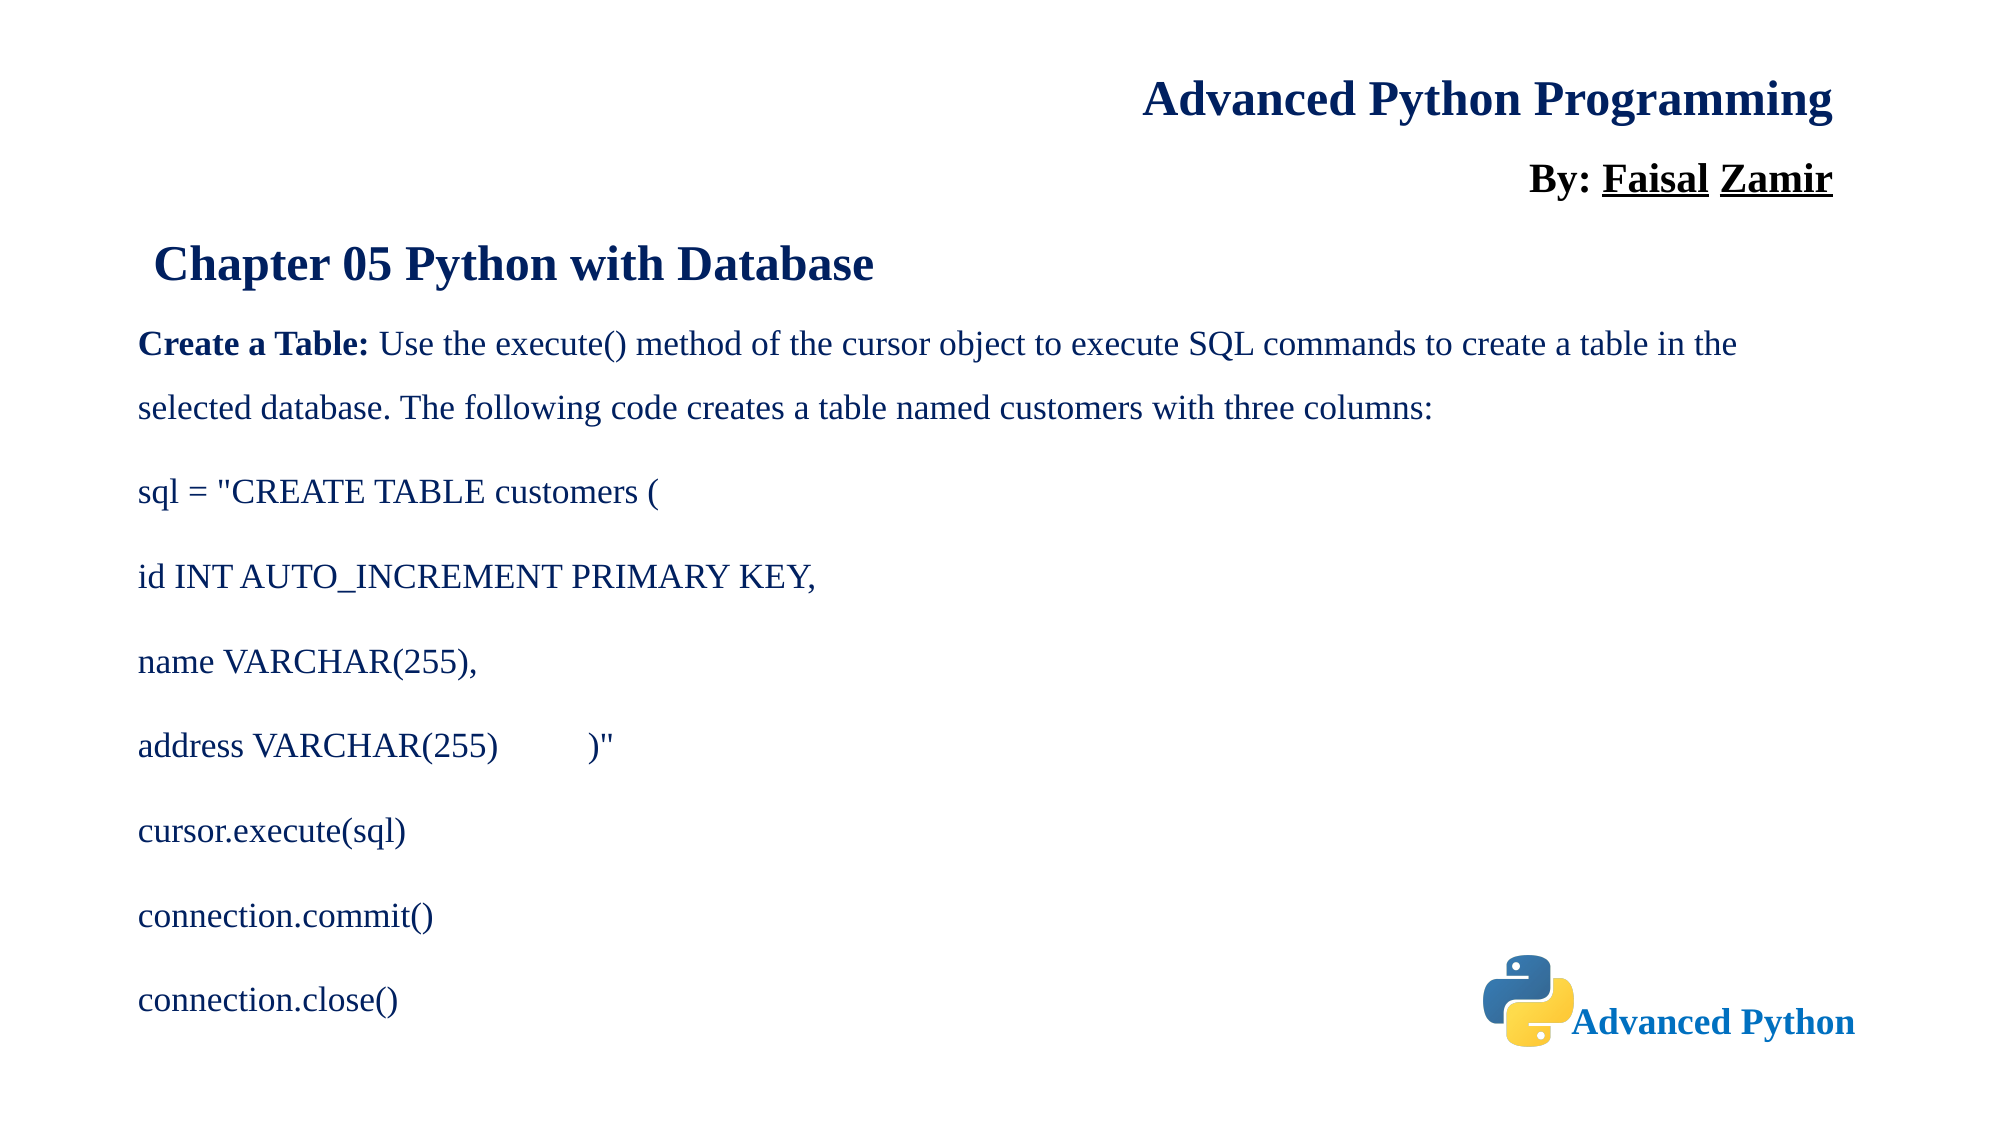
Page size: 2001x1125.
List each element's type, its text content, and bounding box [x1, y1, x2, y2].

text_box Advanced Python Programming By: Faisal Zamir Chapter 05 Python with Database [138, 53, 1849, 273]
list Create a Table: Use the execute() method of the cursor object to execute SQL commands to create a table in the selected database. The following code creates a table named customers with three columns: sql = "CREATE TABLE customers ( id INT AUTO_INCREMENT PRIMARY KEY, name VARCHAR(255), address VARCHAR(255) )" cursor.execute(sql) connection.commit() connection.close() [122, 291, 1848, 1062]
picture [1483, 955, 1574, 1047]
text_box Advanced Python [1465, 955, 1971, 1062]
